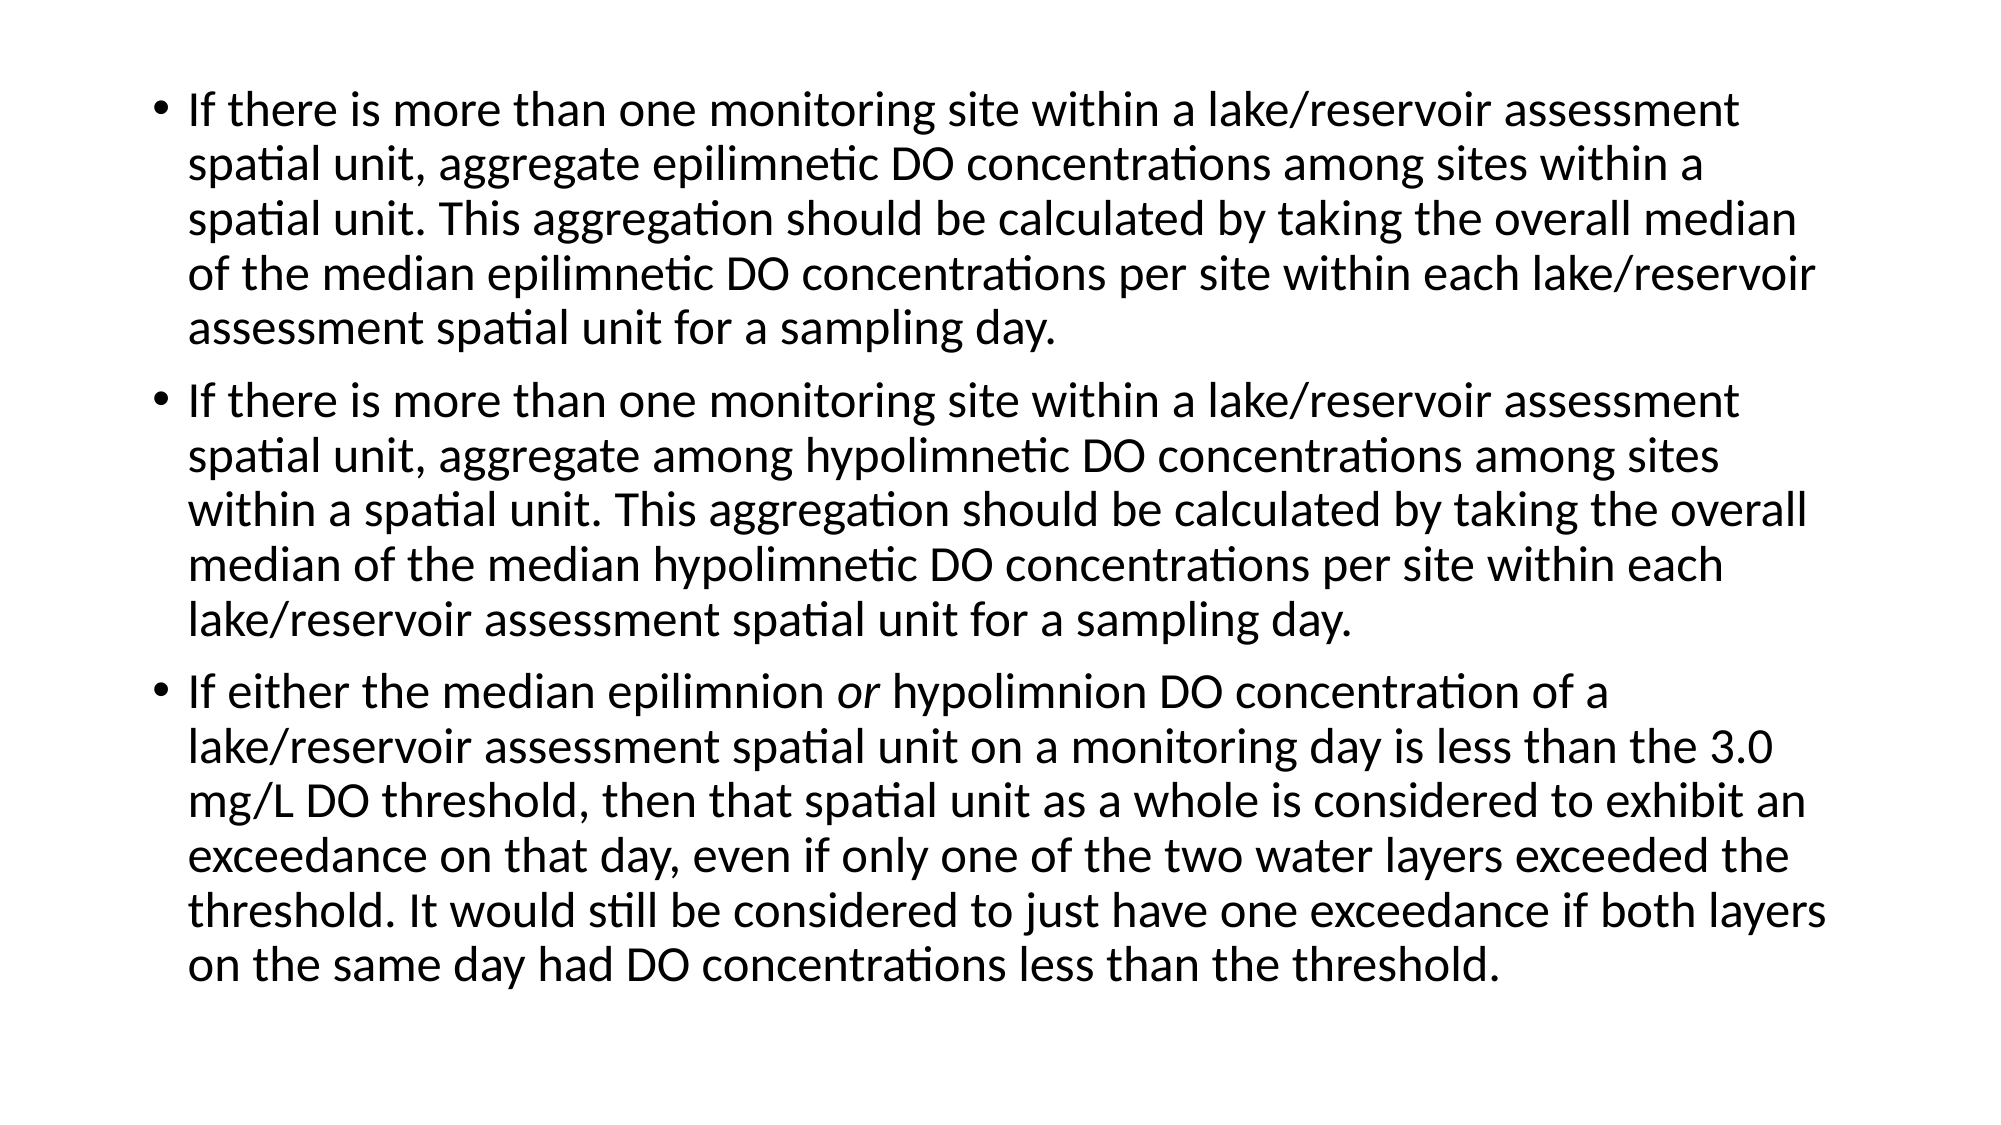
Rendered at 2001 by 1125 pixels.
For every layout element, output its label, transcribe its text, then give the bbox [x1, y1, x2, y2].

list If there is more than one monitoring site within a lake/reservoir assessment spatial unit, aggregate epilimnetic DO concentrations among sites within a spatial unit. This aggregation should be calculated by taking the overall median of the median epilimnetic DO concentrations per site within each lake/reservoir assessment spatial unit for a sampling day. If there is more than one monitoring site within a lake/reservoir assessment spatial unit, aggregate among hypolimnetic DO concentrations among sites within a spatial unit. This aggregation should be calculated by taking the overall median of the median hypolimnetic DO concentrations per site within each lake/reservoir assessment spatial unit for a sampling day. If either the median epilimnion or hypolimnion DO concentration of a lake/reservoir assessment spatial unit on a monitoring day is less than the 3.0 mg/L DO threshold, then that spatial unit as a whole is considered to exhibit an exceedance on that day, even if only one of the two water layers exceeded the threshold. It would still be considered to just have one exceedance if both layers on the same day had DO concentrations less than the threshold. [137, 75, 1863, 1014]
